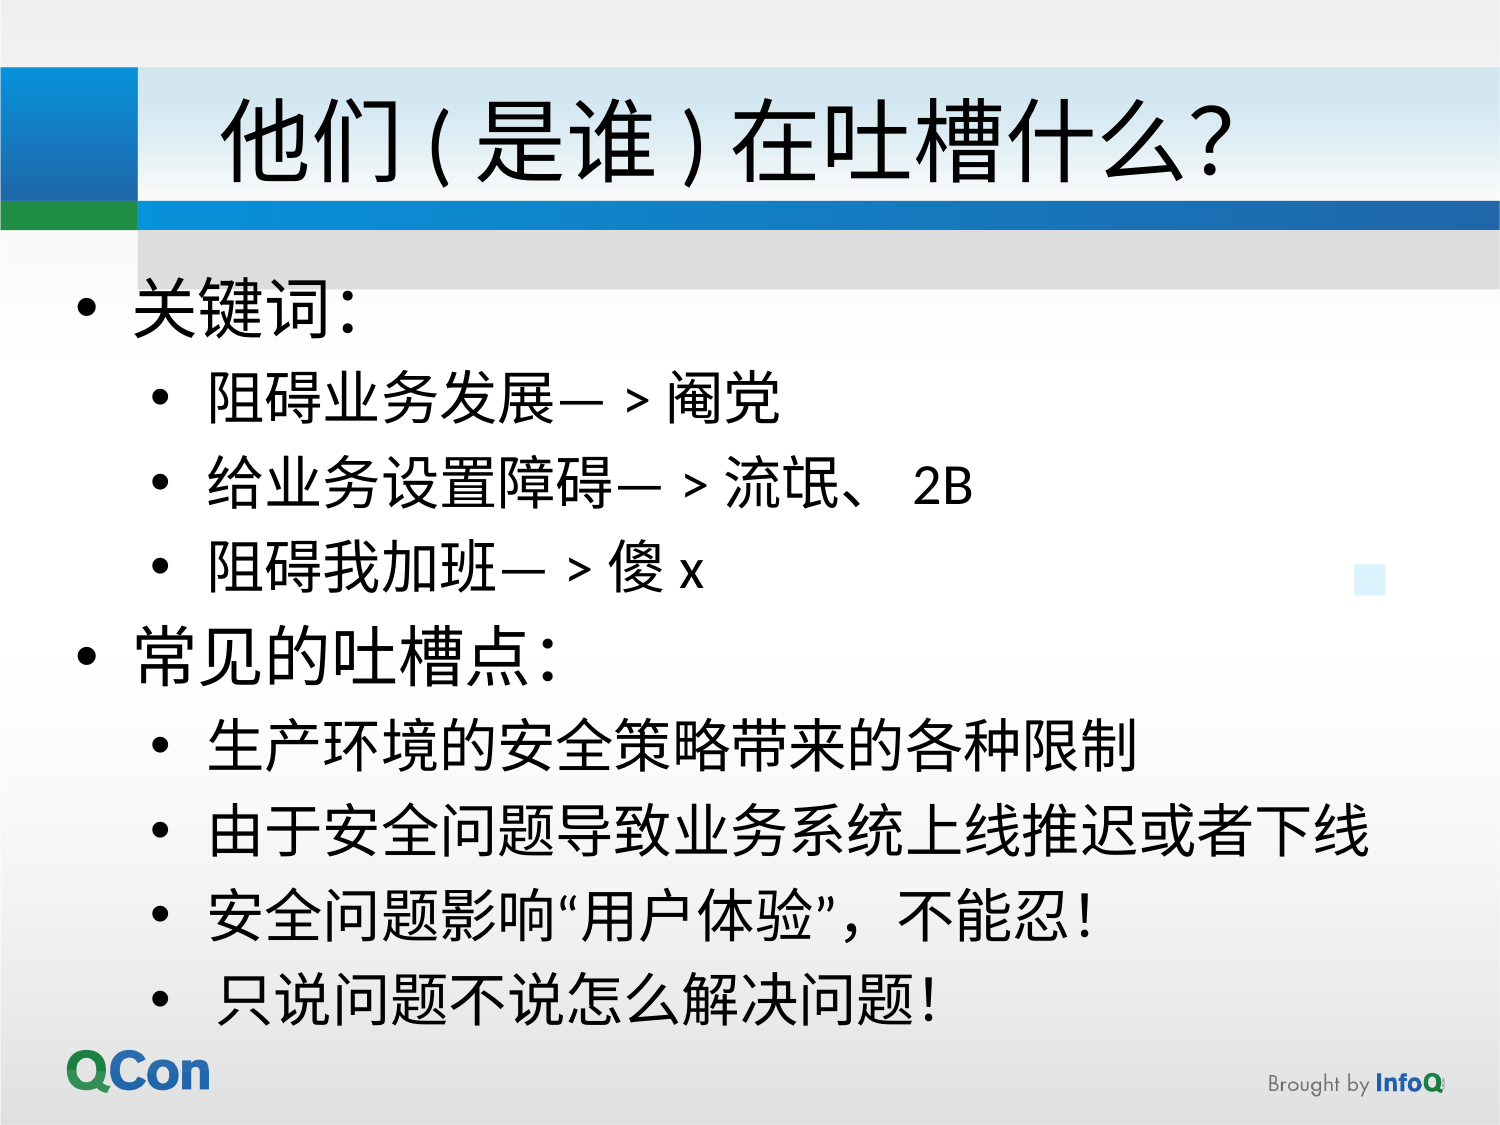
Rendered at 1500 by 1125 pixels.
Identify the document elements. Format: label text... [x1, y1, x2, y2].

list 关键词： 阻碍业务发展—>阉党 给业务设置障碍—>流氓、2B 阻碍我加班—>傻x 常见的吐槽点： 生产环境的安全策略带来的各种限制 由于安全问题导致业务系统上线推迟或者下线 安全问题影响“用户体验”，不能忍！ 只说问题不说怎么解决问题！ [74, 218, 1426, 1082]
title 他们(是谁)在吐槽什么？ [74, 14, 1426, 218]
slide_number [1074, 1050, 1426, 1096]
picture [0, 0, 1500, 1125]
